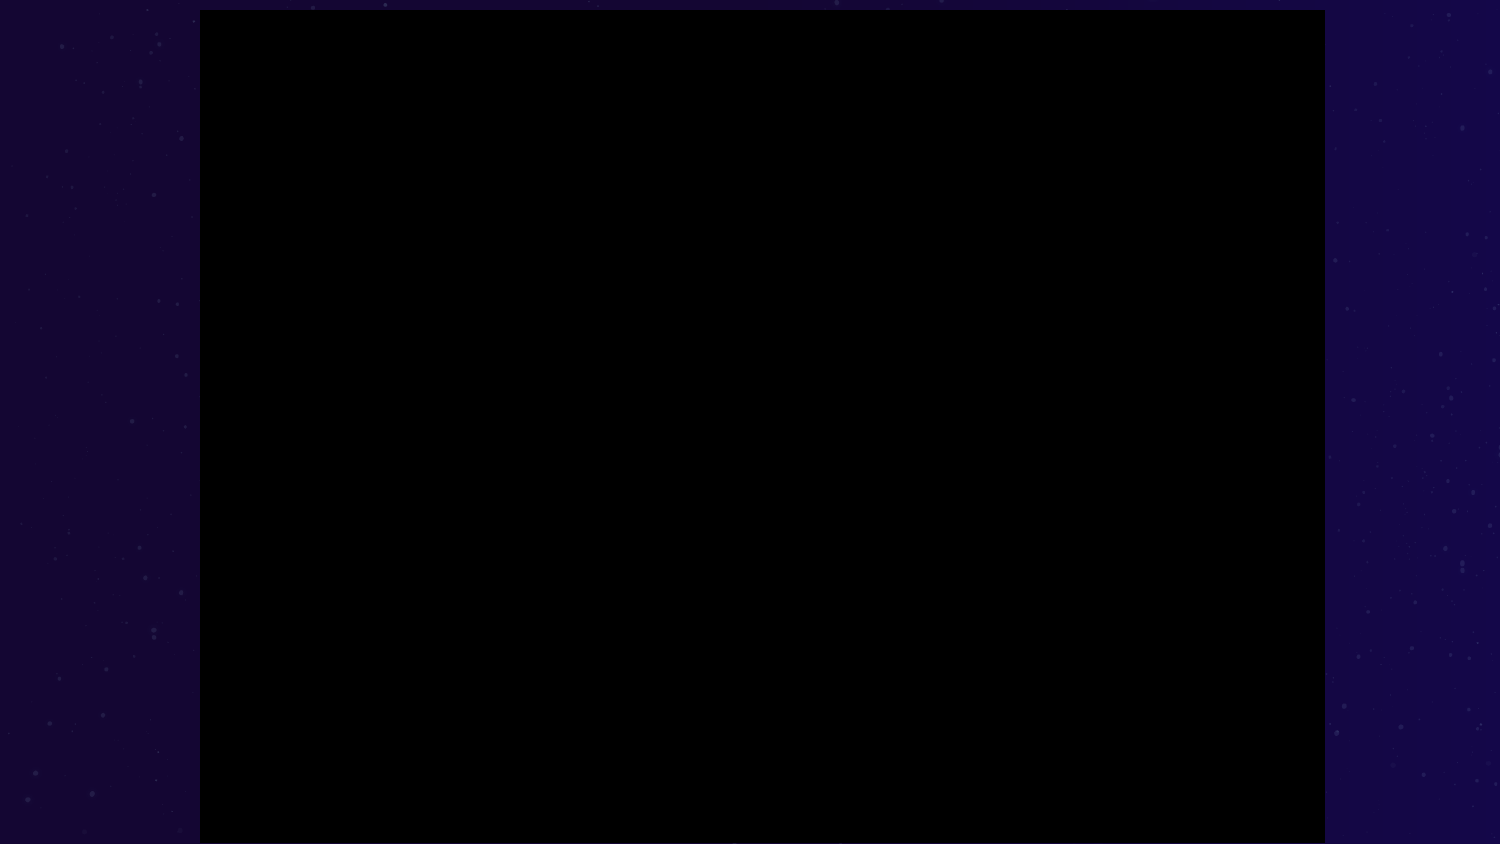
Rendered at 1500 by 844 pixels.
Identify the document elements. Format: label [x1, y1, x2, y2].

picture [0, 0, 1500, 844]
text_box [199, 9, 1326, 844]
